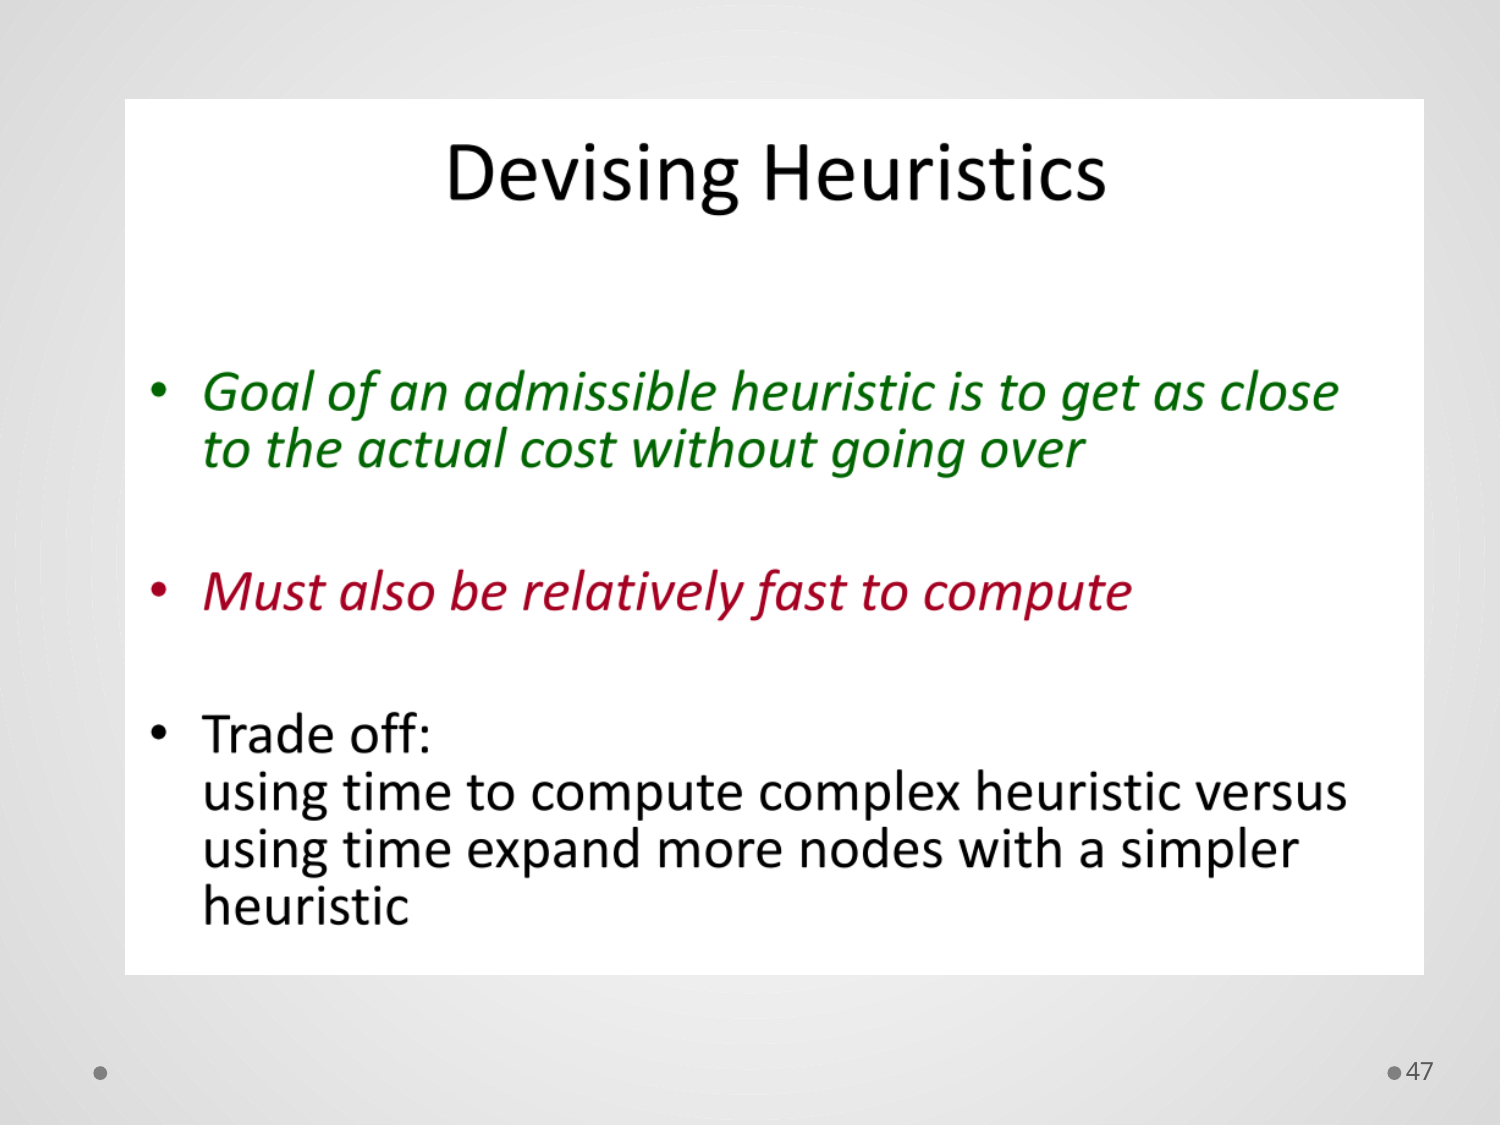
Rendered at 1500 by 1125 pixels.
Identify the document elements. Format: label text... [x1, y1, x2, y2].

slide_number 47 [1401, 1042, 1494, 1103]
picture [124, 99, 1425, 976]
